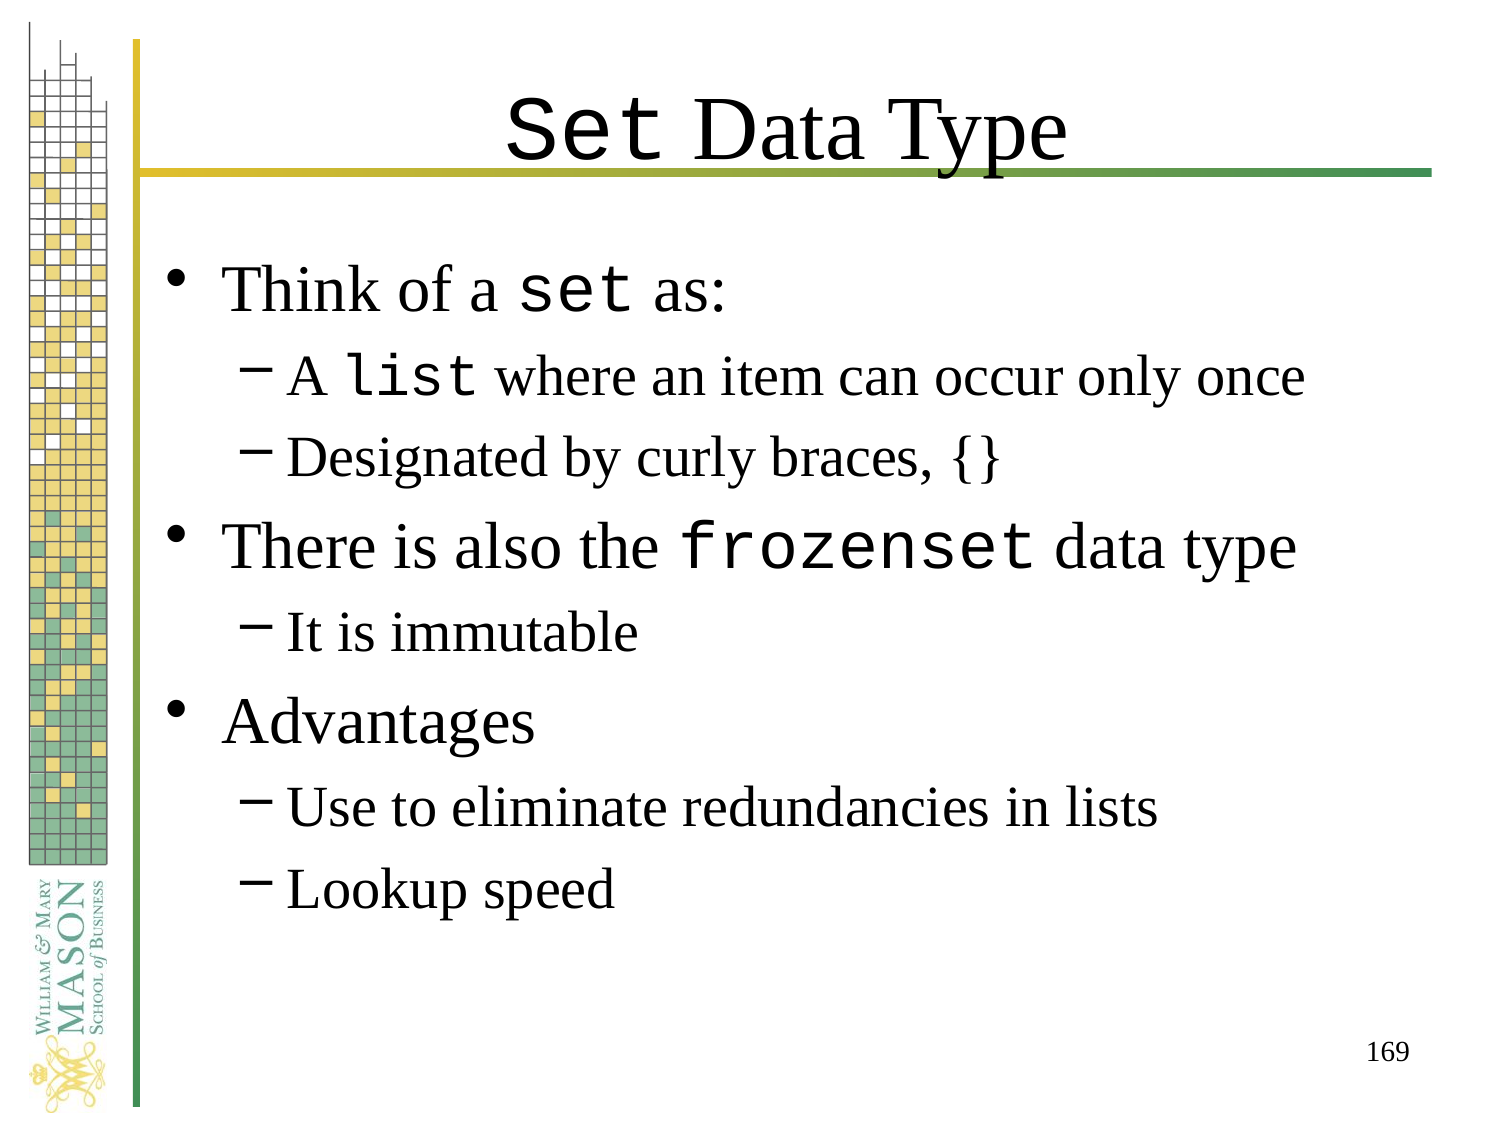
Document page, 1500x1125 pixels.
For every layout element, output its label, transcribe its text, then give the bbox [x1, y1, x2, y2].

list Think of a set as: A list where an item can occur only once Designated by curly braces, {} There is also the frozenset data type It is immutable Advantages Use to eliminate redundancies in lists Lookup speed [150, 237, 1425, 1005]
title Set Data Type [150, 45, 1425, 200]
slide_number 169 [1048, 1024, 1426, 1103]
title Boolean Statements [29, 879, 107, 1113]
